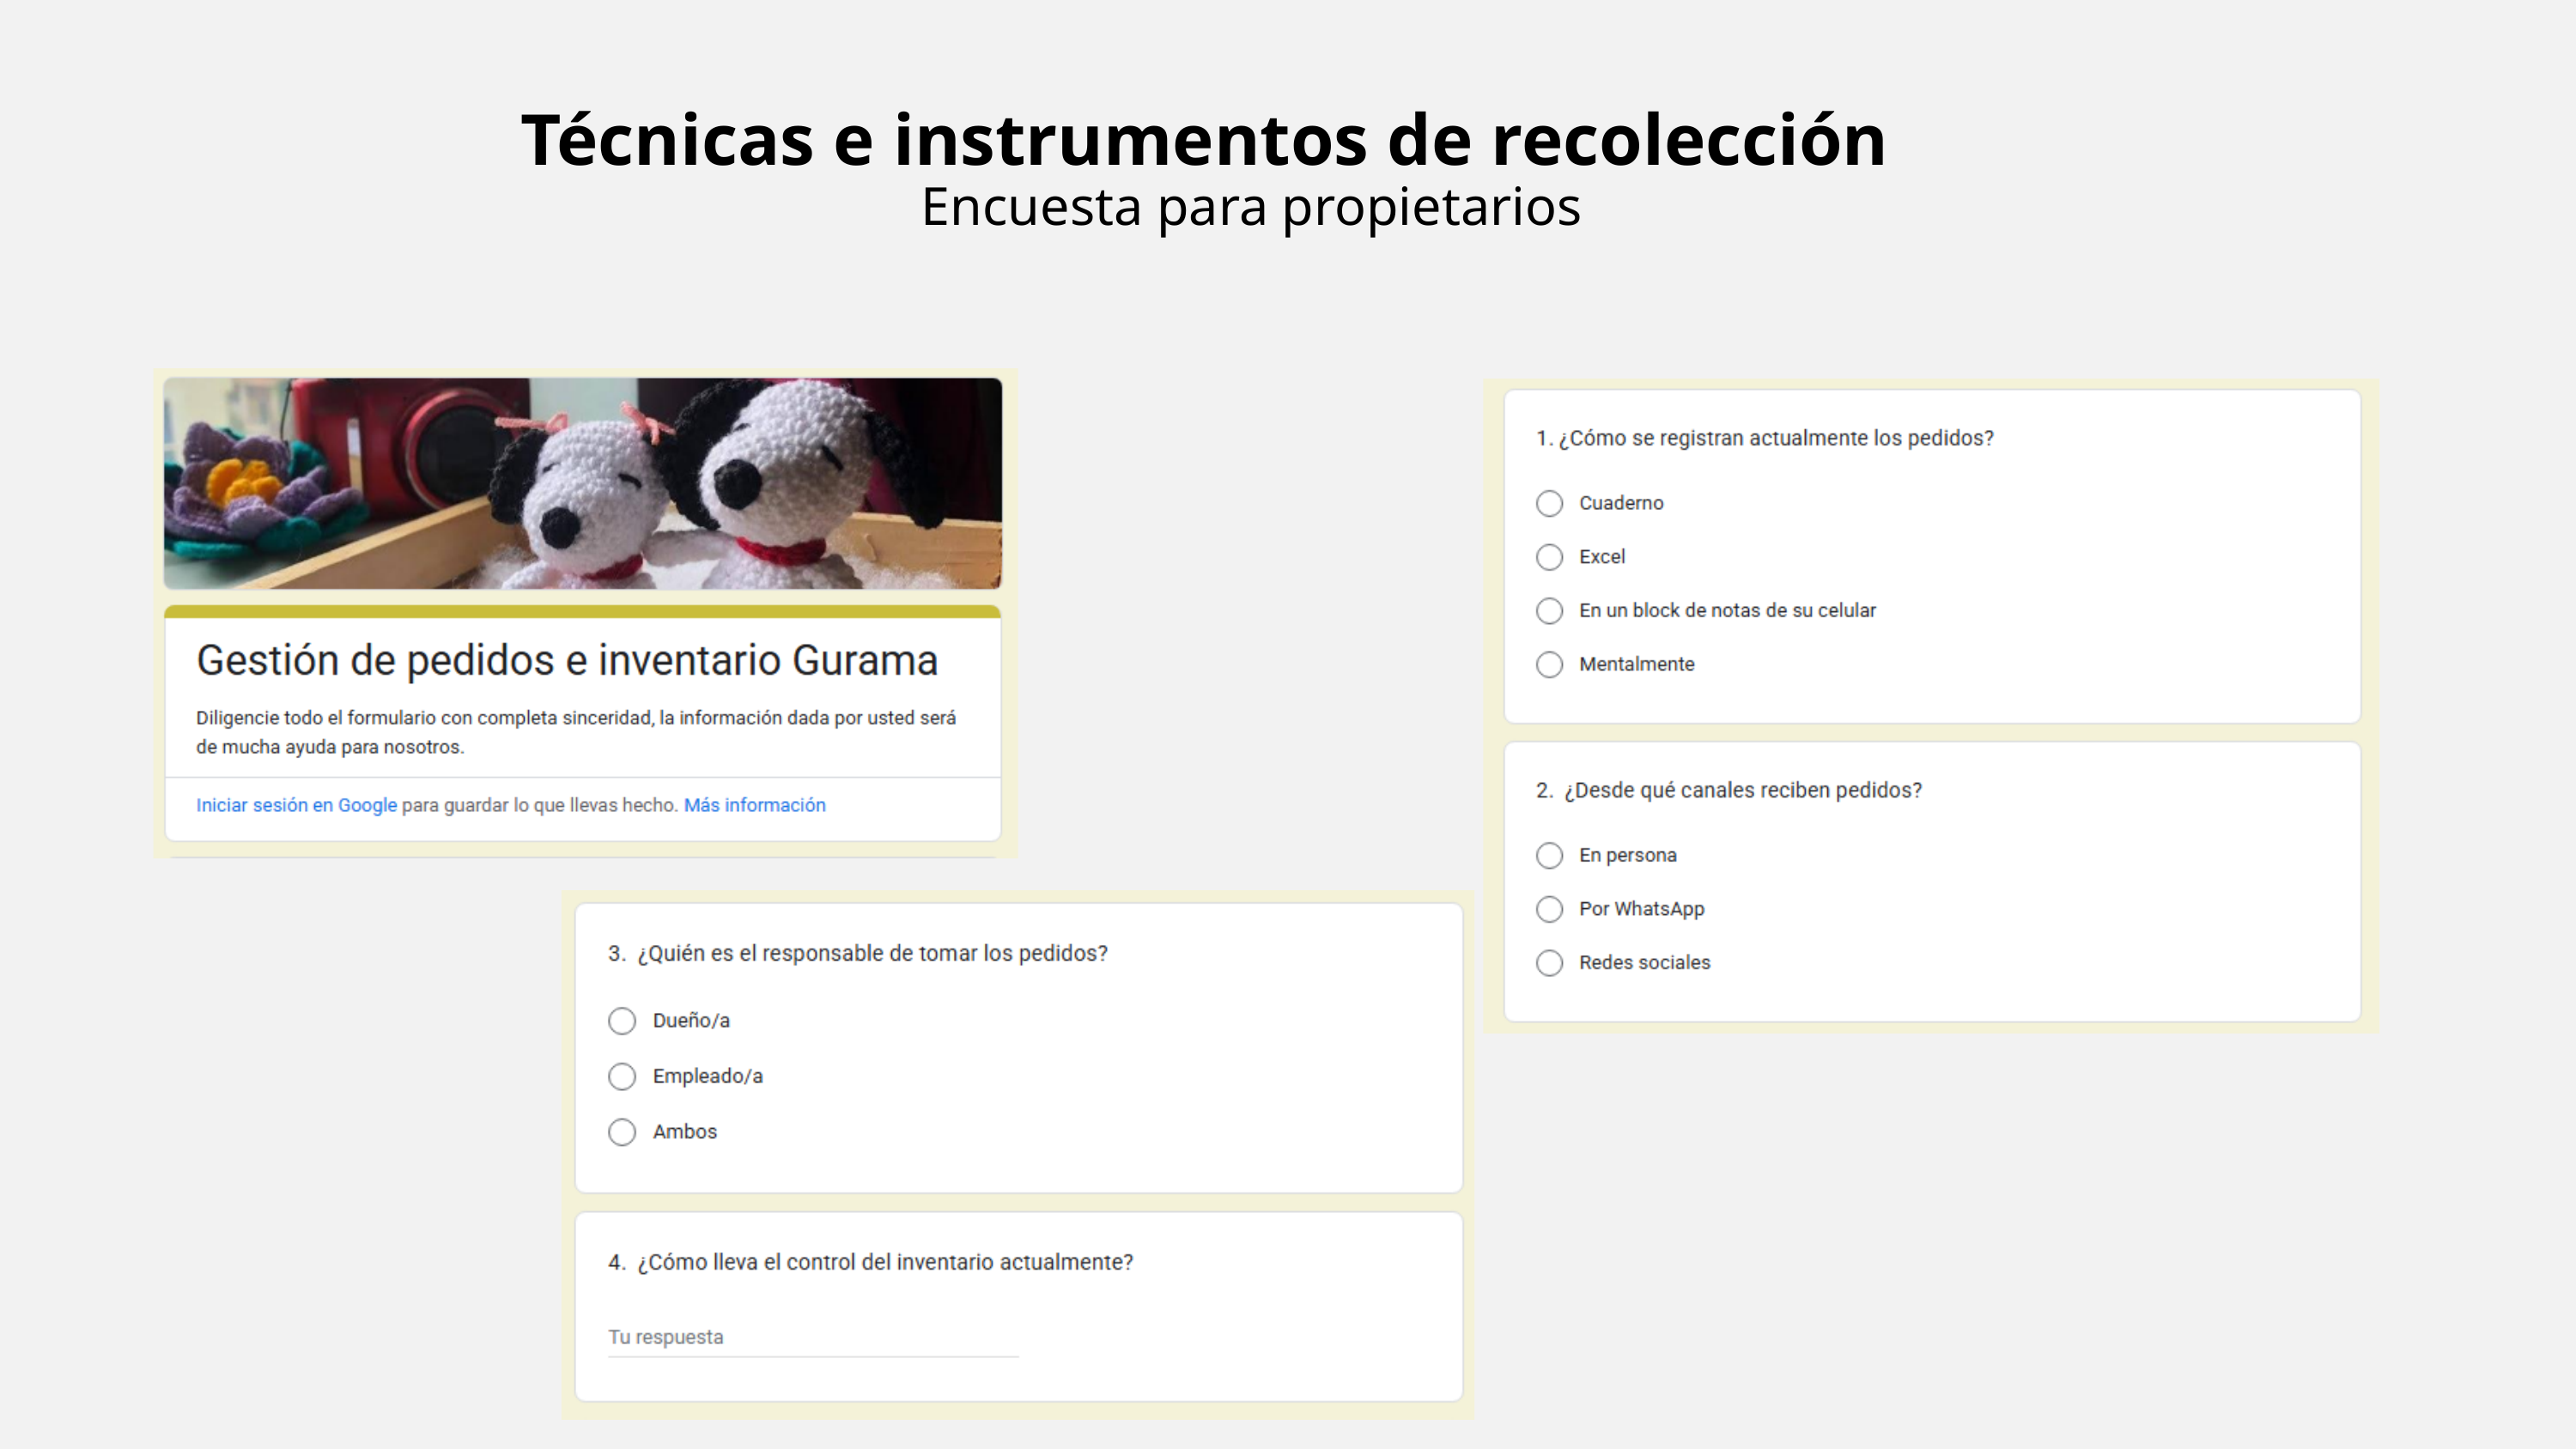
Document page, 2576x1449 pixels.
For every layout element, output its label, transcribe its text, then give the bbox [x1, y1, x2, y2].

text_box [153, 368, 1018, 858]
text_box [561, 890, 1475, 1420]
text_box Encuesta para propietarios [920, 148, 1655, 236]
text_box Técnicas e instrumentos de recolección [520, 61, 2055, 179]
text_box [1483, 379, 2380, 1034]
